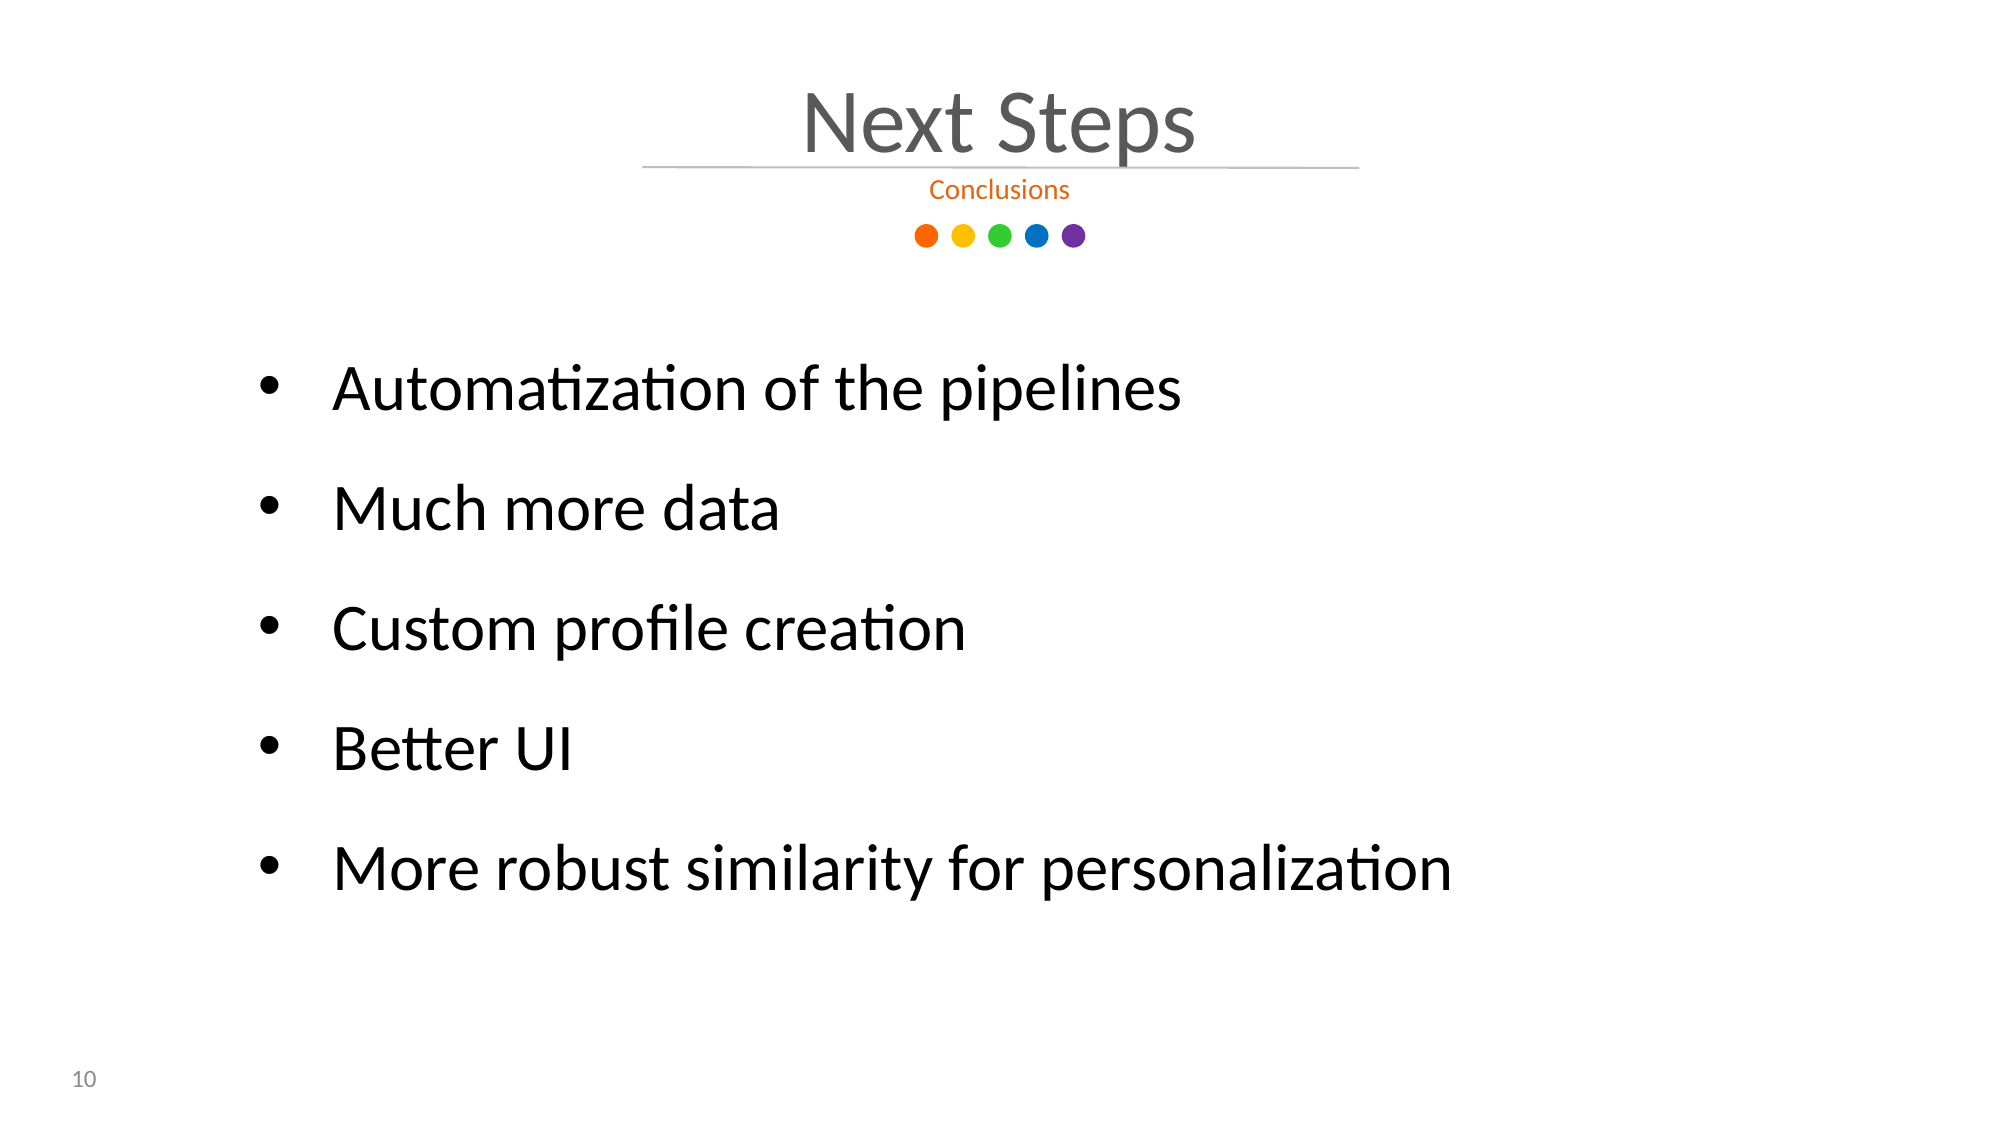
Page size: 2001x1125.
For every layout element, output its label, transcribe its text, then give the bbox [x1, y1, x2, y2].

slide_number 10 [56, 1047, 243, 1107]
list Conclusions [624, 166, 1376, 217]
title Next Steps [137, 56, 1863, 180]
text_box Automatization of the pipelines Much more data Custom profile creation Better UI More robust similarity for personalization [243, 296, 1863, 1107]
